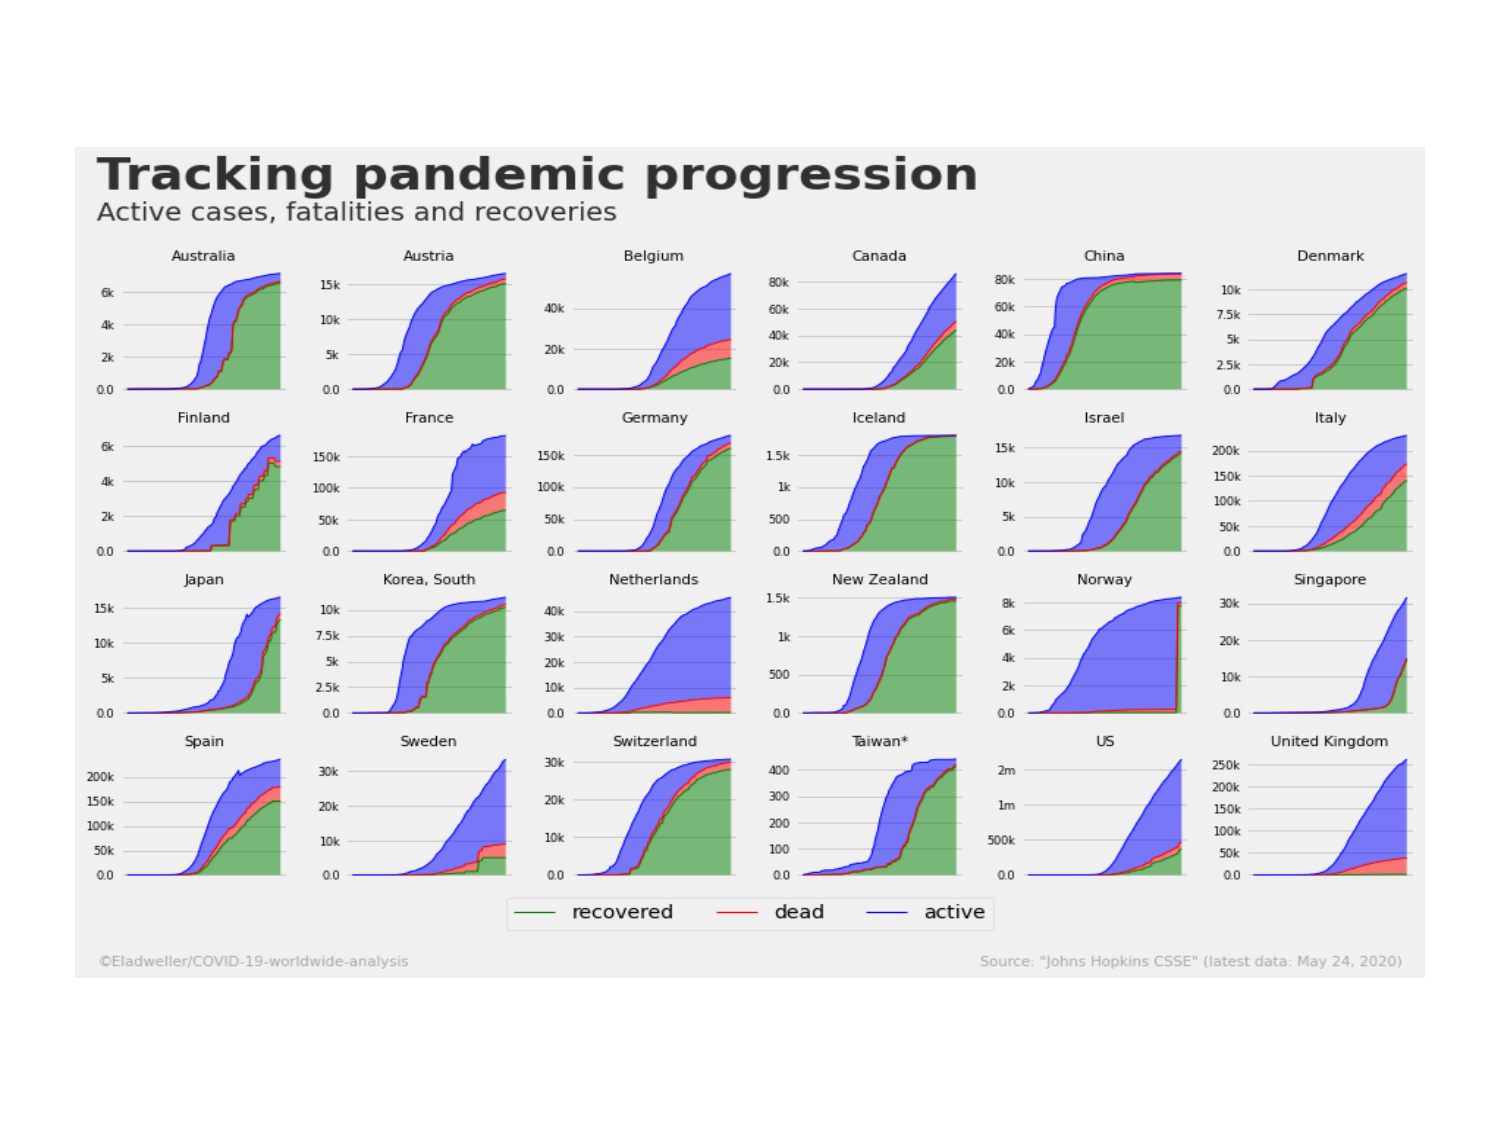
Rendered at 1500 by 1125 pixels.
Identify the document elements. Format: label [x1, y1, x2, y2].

picture [74, 146, 1426, 979]
